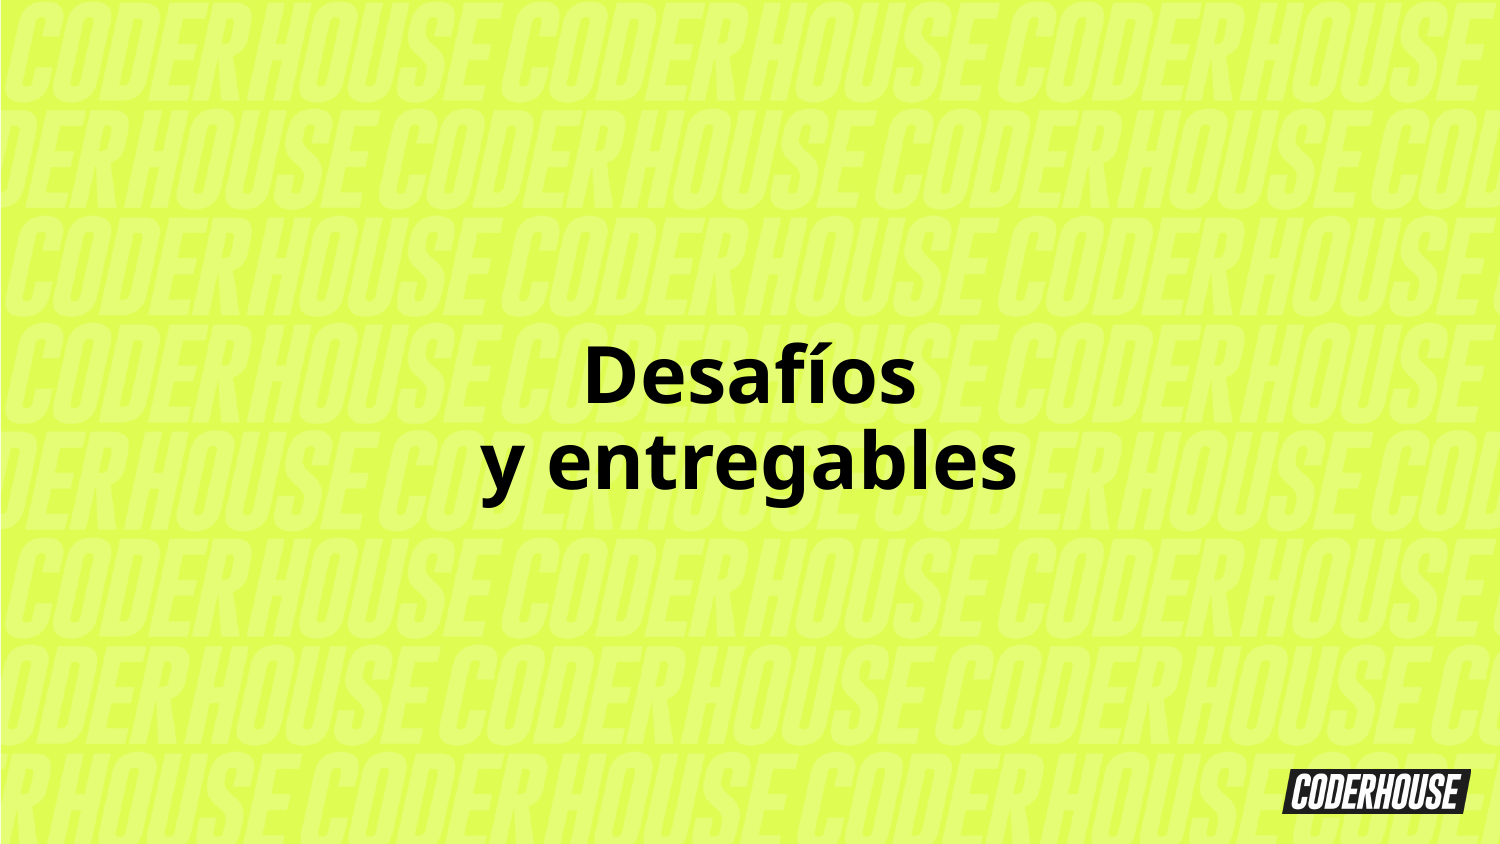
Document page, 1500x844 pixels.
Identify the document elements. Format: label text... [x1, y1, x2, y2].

picture [0, 0, 1500, 844]
text_box Desafíos y entregables [239, 320, 1261, 522]
